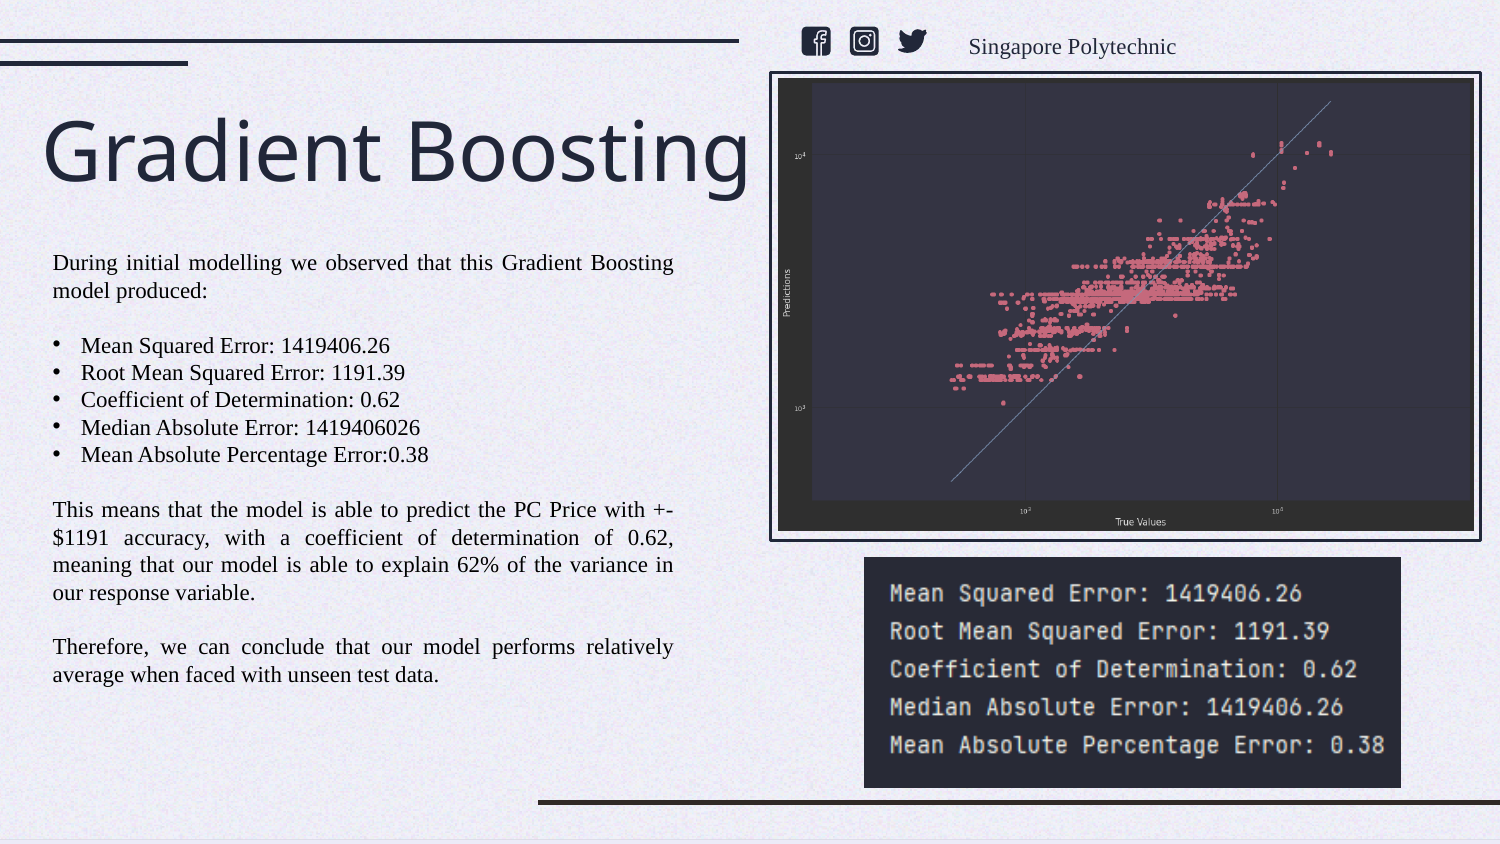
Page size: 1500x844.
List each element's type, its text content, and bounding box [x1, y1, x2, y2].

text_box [801, 26, 928, 56]
text_box During initial modelling we observed that this Gradient Boosting model produced: Mean Squared Error: 1419406.26 Root Mean Squared Error: 1191.39 Coefficient of Determination: 0.62 Median Absolute Error: 1419406026 Mean Absolute Percentage Error:0.38 This means that the model is able to predict the PC Price with +- $1191 accuracy, with a coefficient of determination of 0.62, meaning that our model is able to explain 62% of the variance in our response variable. Therefore, we can conclude that our model performs relatively average when faced with unseen test data. [37, 240, 690, 695]
text_box Singapore Polytechnic [953, 21, 1394, 70]
text_box [770, 72, 1481, 541]
title Gradient Boosting [26, 82, 770, 224]
picture [0, 0, 1500, 844]
